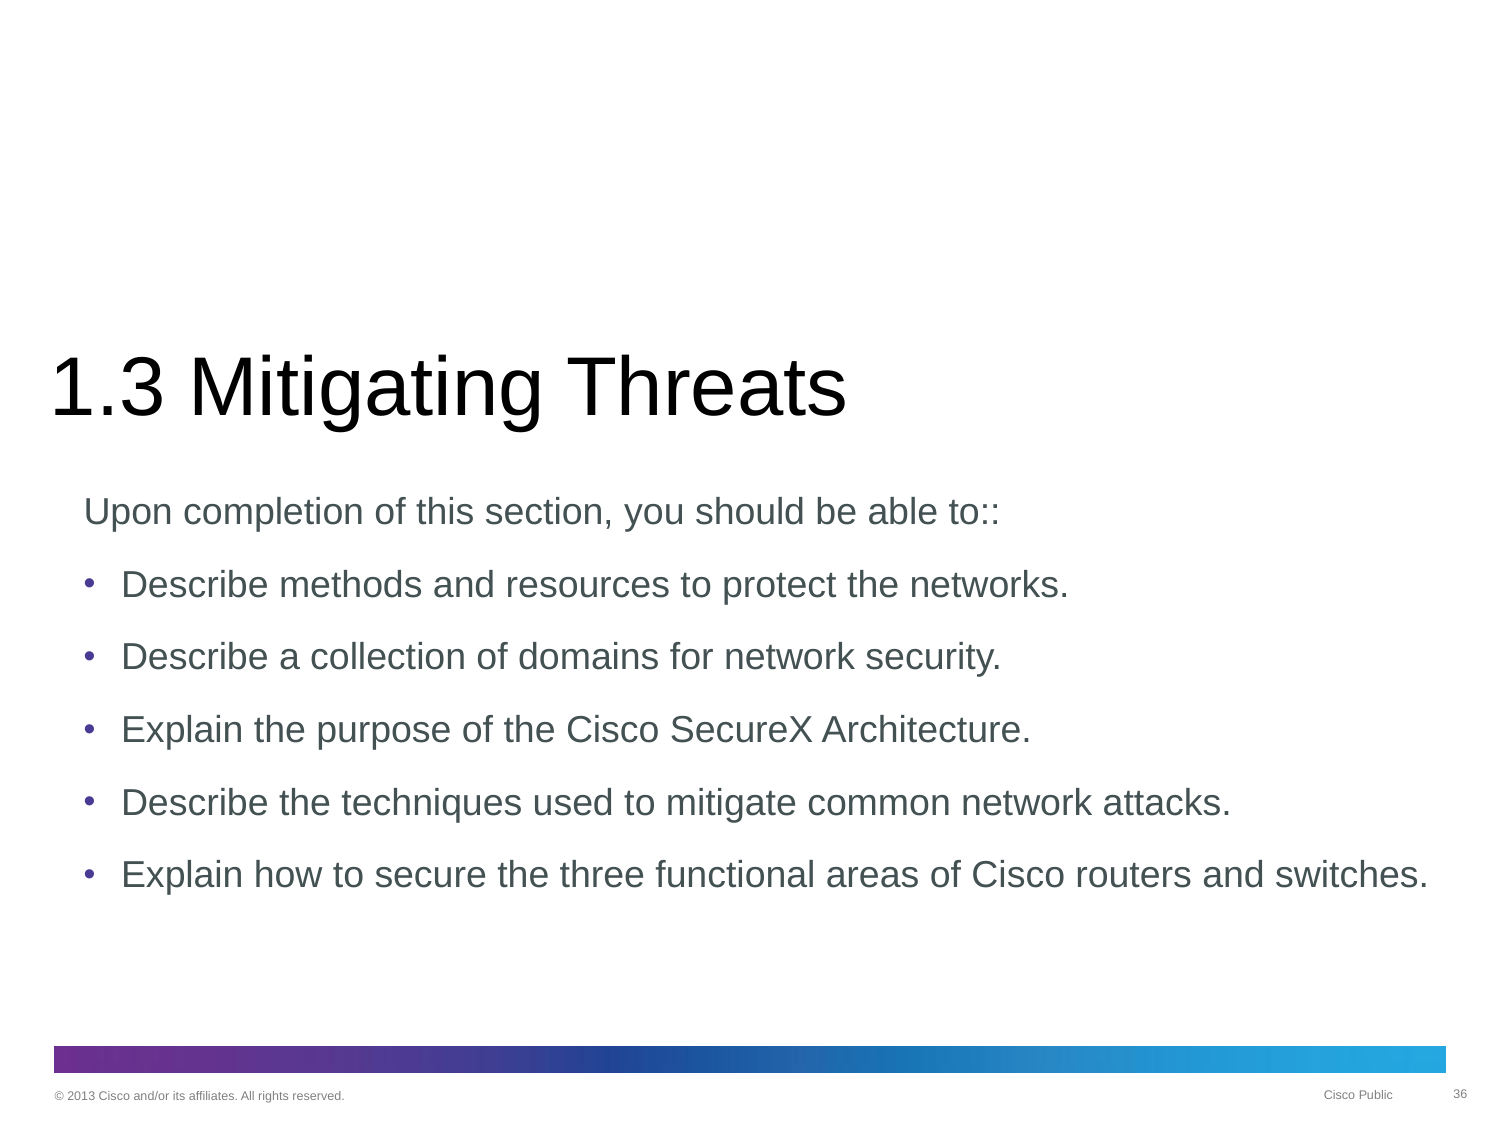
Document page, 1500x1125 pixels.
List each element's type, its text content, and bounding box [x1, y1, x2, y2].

picture [54, 1046, 1446, 1073]
title 1.3 Mitigating Threats [36, 331, 1368, 441]
text_box Upon completion of this section, you should be able to:: Describe methods and resources to protect the networks. Describe a collection of domains for network security. Explain the purpose of the Cisco SecureX Architecture. Describe the techniques used to mitigate common network attacks. Explain how to secure the three functional areas of Cisco routers and switches. [68, 482, 1476, 815]
